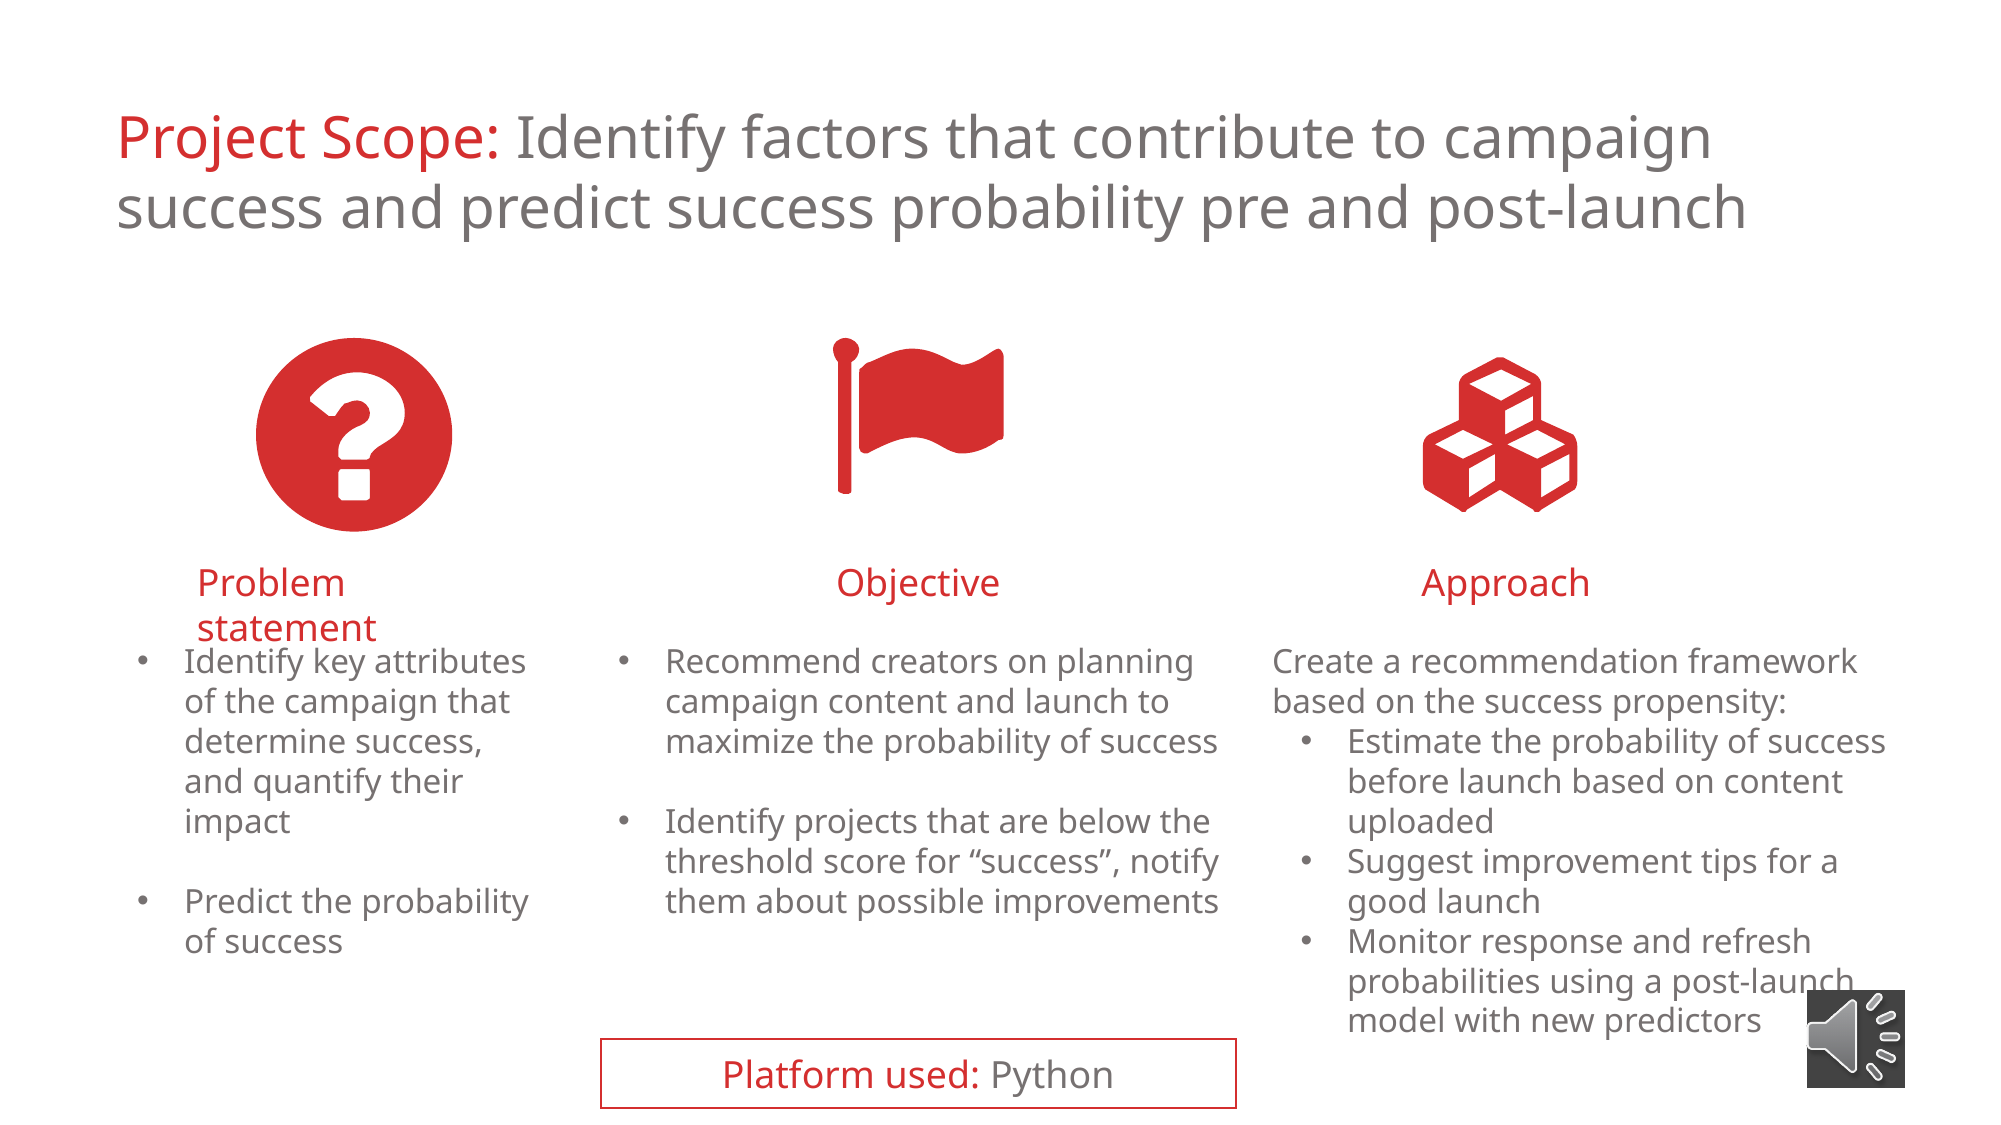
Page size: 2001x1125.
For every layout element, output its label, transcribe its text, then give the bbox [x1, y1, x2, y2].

text_box Identify key attributes of the campaign that determine success, and quantify their impact Predict the probability of success [122, 633, 565, 968]
text_box [832, 337, 860, 494]
text_box [1422, 357, 1578, 513]
text_box Objective [746, 551, 1091, 612]
text_box Project Scope: Identify factors that contribute to campaign success and predict success probability pre and post-launch [101, 92, 1886, 248]
text_box [859, 348, 1004, 454]
text_box Problem statement [182, 551, 527, 633]
text_box Approach [1334, 551, 1679, 612]
text_box [256, 337, 453, 532]
text_box Platform used: Python [600, 1038, 1237, 1109]
text_box Recommend creators on planning campaign content and launch to maximize the probability of success Identify projects that are below the threshold score for “success”, notify them about possible improvements [603, 633, 1241, 928]
picture [1805, 989, 1906, 1090]
text_box Create a recommendation framework based on the success propensity: Estimate the probability of success before launch based on content uploaded Suggest improvement tips for a good launch Monitor response and refresh probabilities using a post-launch model with new predictors [1257, 633, 1929, 1087]
